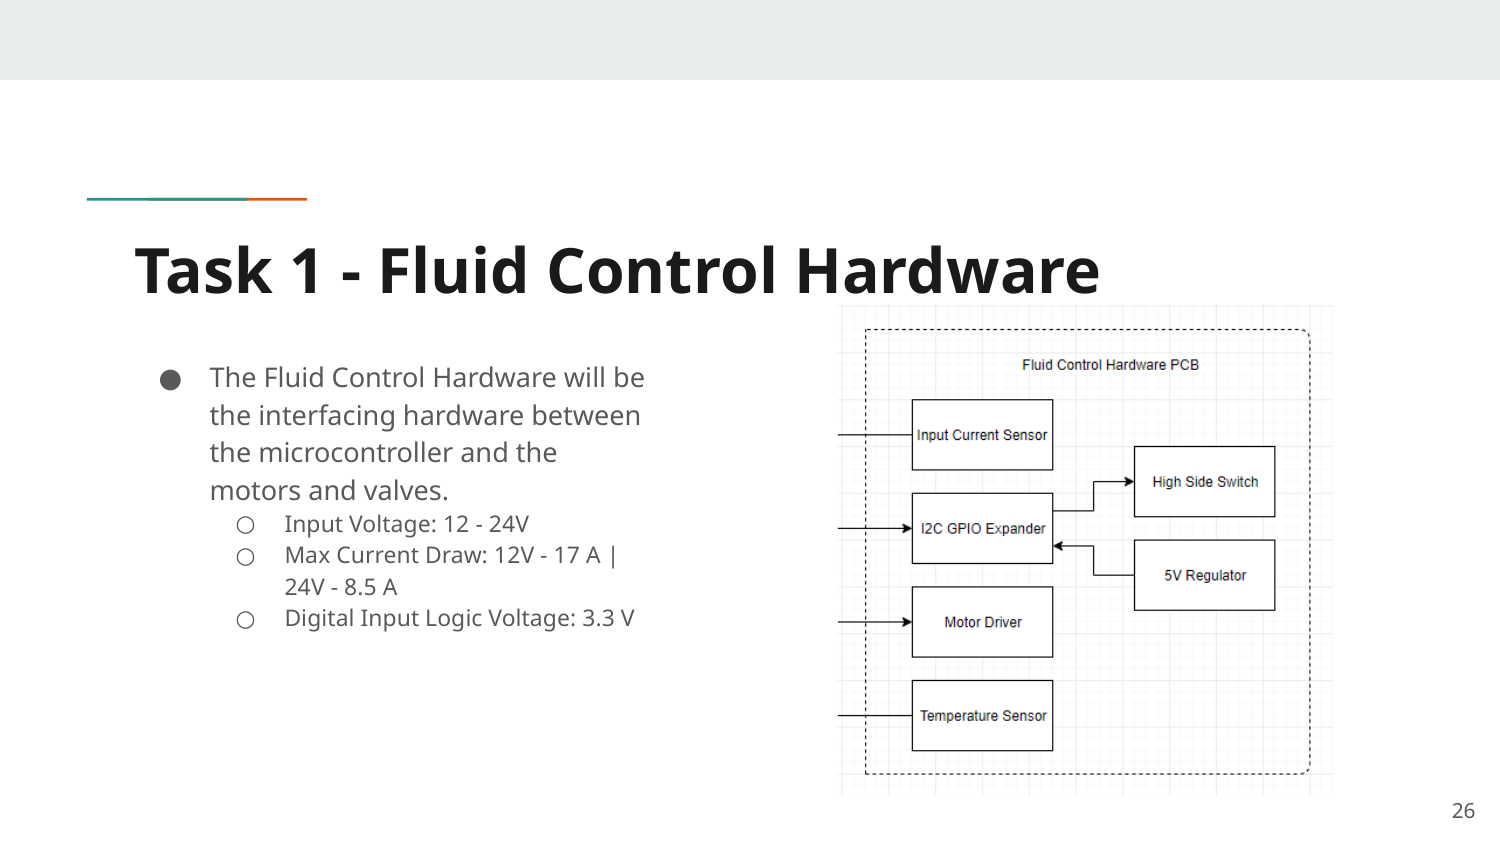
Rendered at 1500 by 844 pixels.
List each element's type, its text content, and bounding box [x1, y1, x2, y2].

list The Fluid Control Hardware will be the interfacing hardware between the microcontroller and the motors and valves. Input Voltage: 12 - 24V Max Current Draw: 12V - 17 A | 24V - 8.5 A Digital Input Logic Voltage: 3.3 V [119, 341, 666, 535]
slide_number ‹#› [1400, 779, 1491, 844]
picture [837, 303, 1334, 796]
title Task 1 - Fluid Control Hardware [119, 216, 1381, 305]
